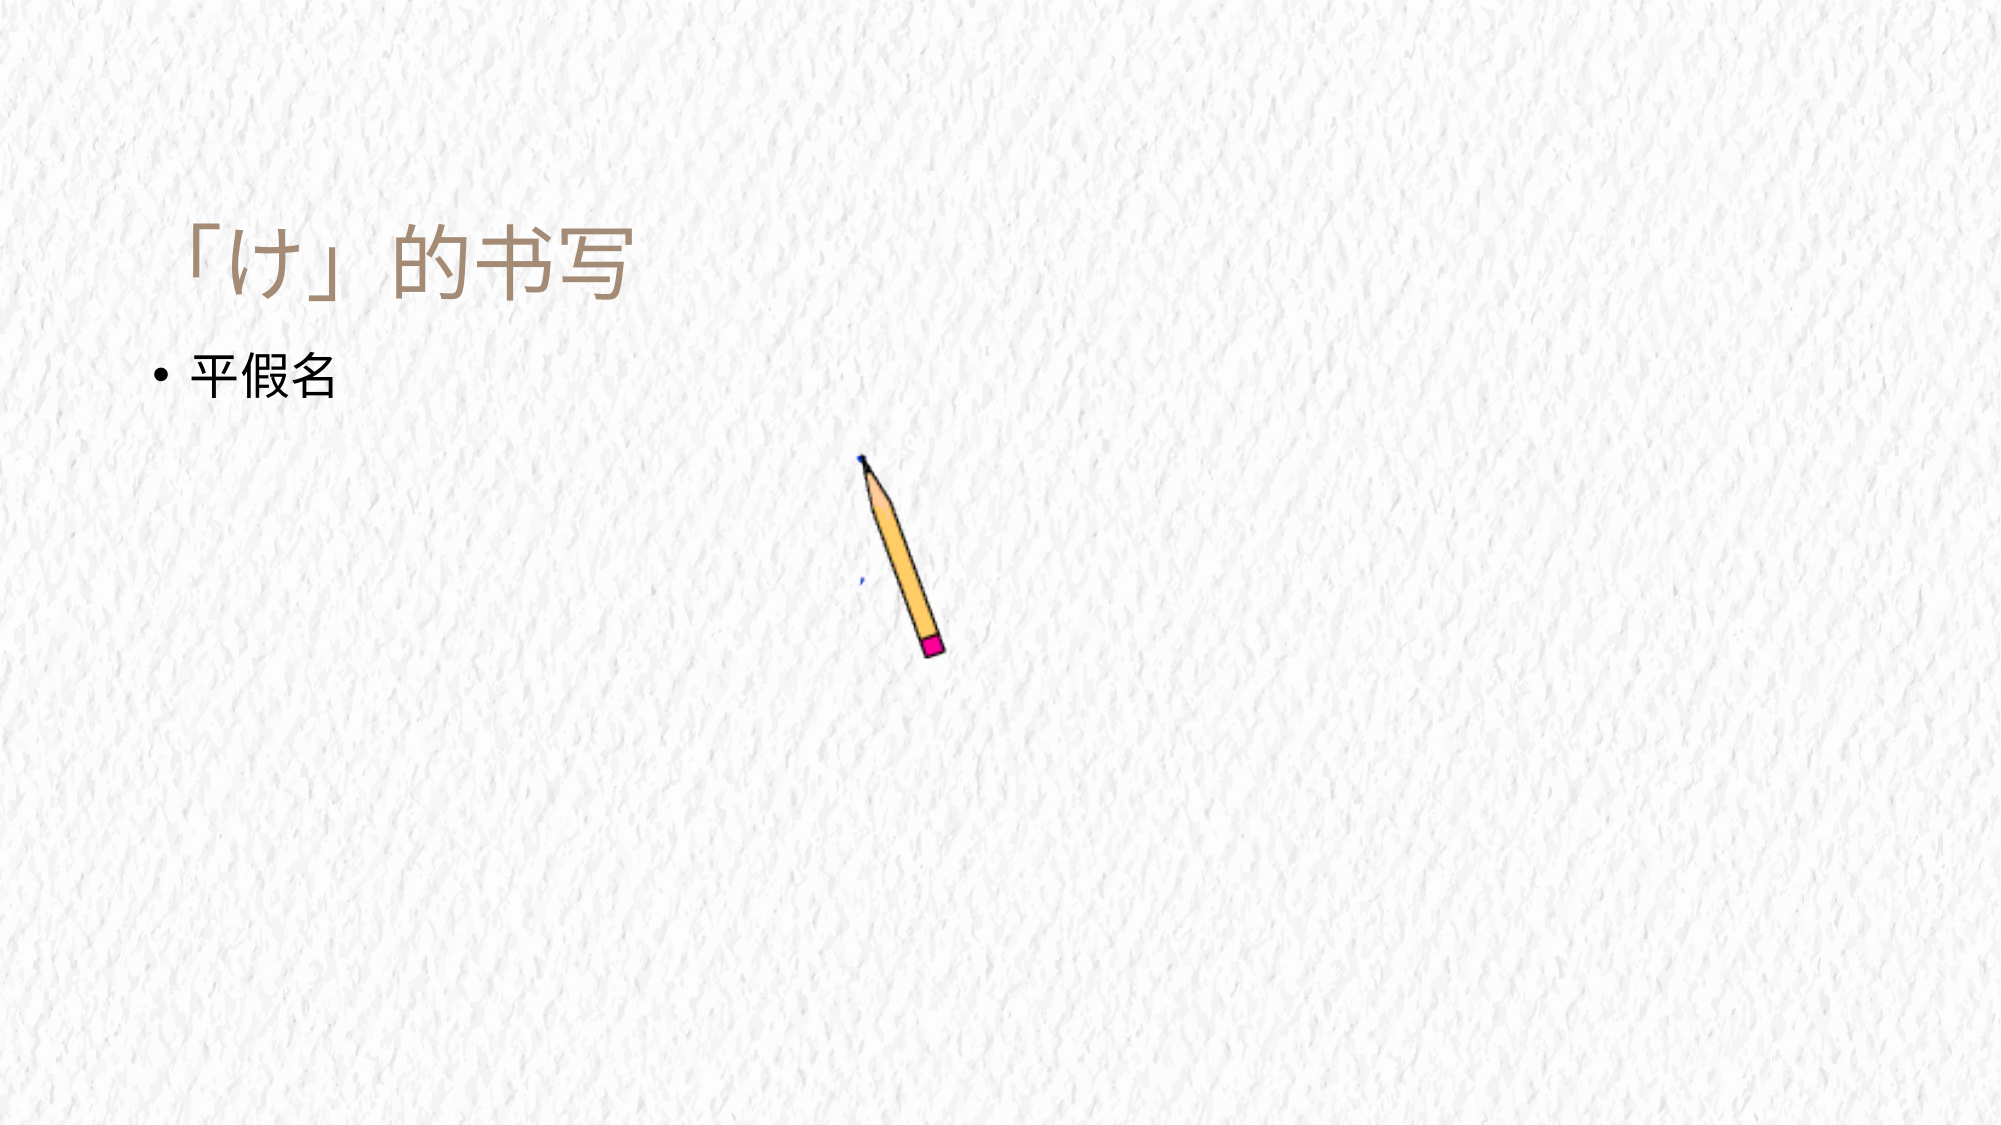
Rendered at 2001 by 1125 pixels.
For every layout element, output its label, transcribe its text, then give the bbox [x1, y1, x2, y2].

title 「け」的书写 [124, 142, 1850, 361]
list 平假名 [137, 325, 1863, 1039]
picture [0, 0, 2001, 1125]
